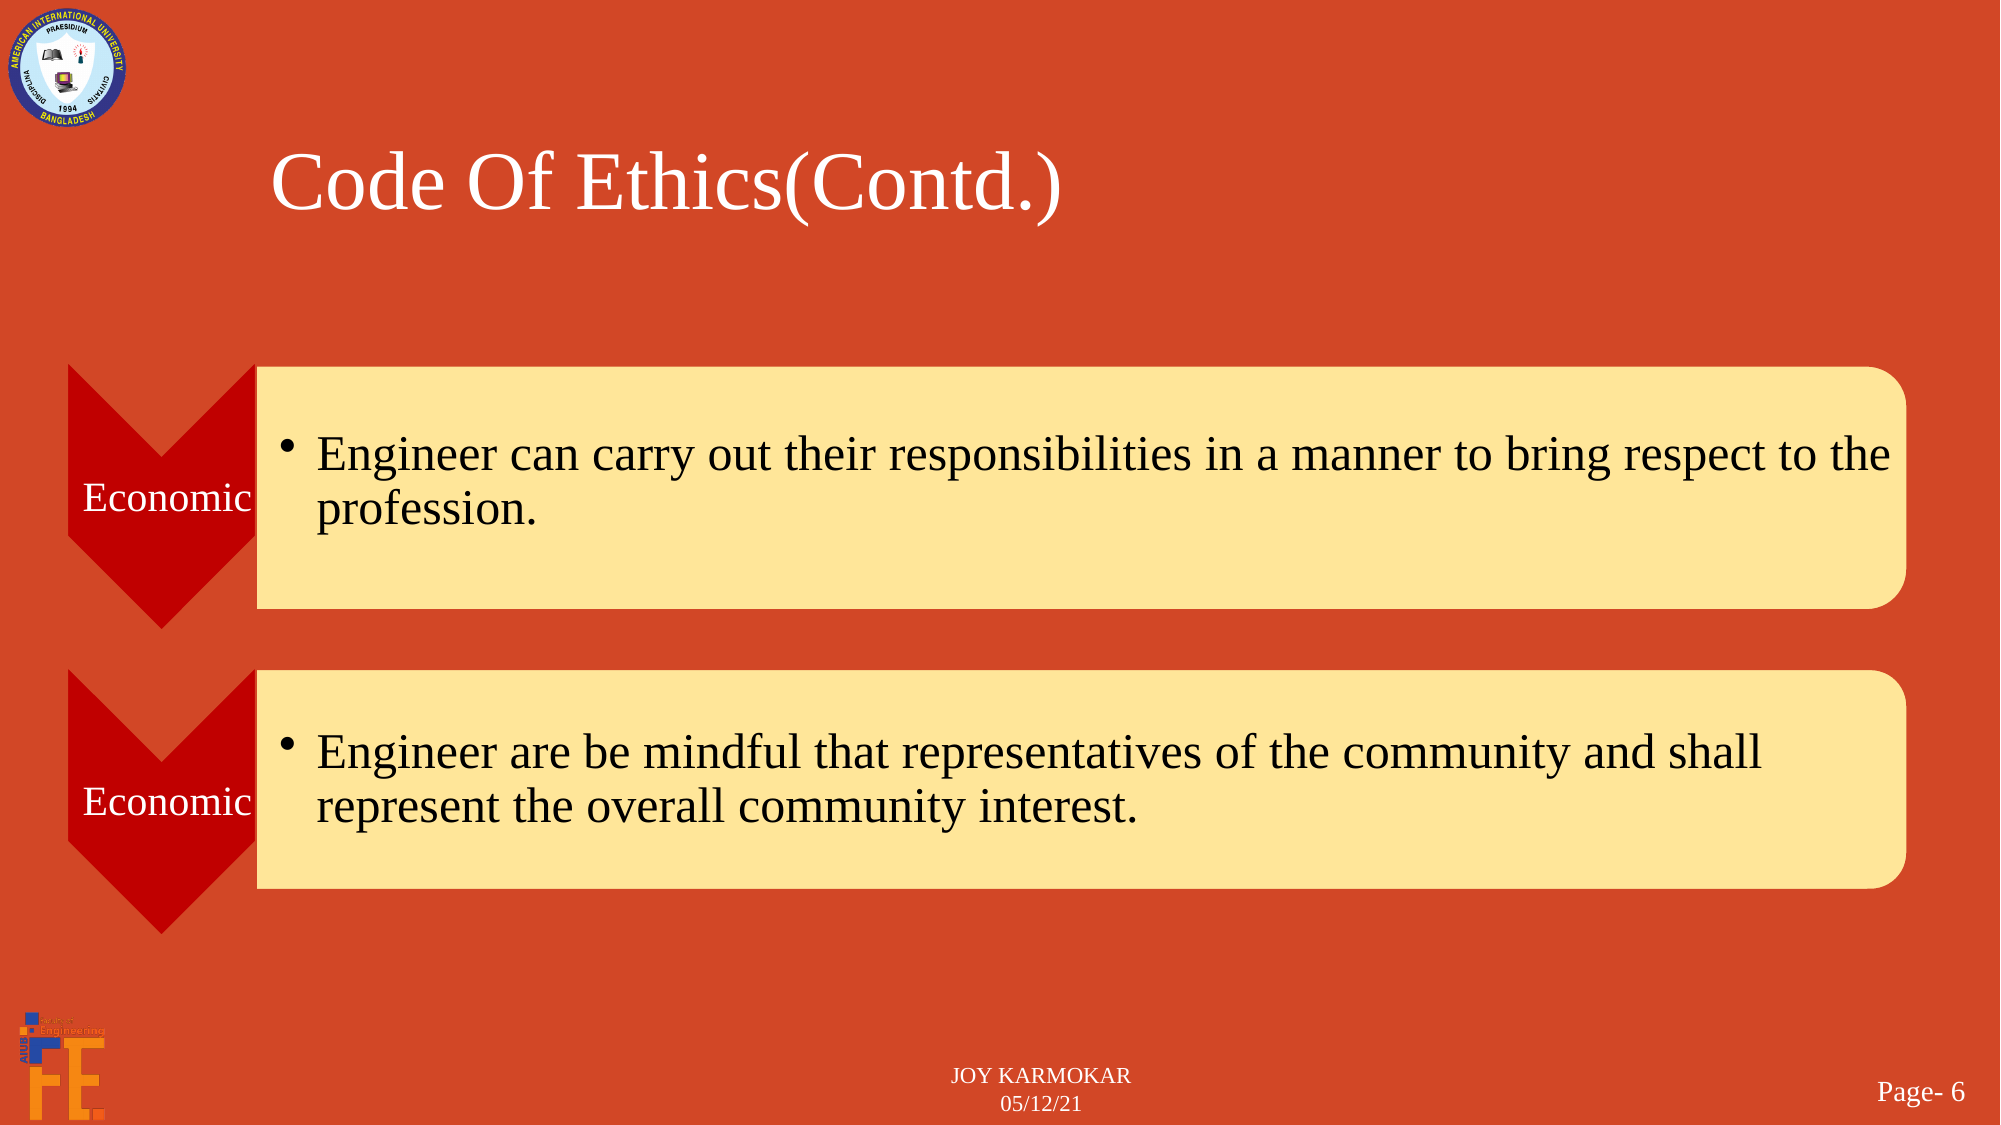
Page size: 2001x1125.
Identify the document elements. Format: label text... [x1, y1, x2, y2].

text_box Page- 6 [1842, 1064, 2000, 1115]
picture [5, 5, 129, 130]
text_box JOY KARMOKAR 05/12/21 [918, 1053, 1164, 1123]
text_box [262, 365, 1908, 611]
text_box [262, 669, 1908, 890]
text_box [67, 361, 262, 631]
picture [0, 1004, 125, 1125]
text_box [67, 666, 262, 936]
text_box Code Of Ethics(Contd.) [255, 118, 1164, 234]
